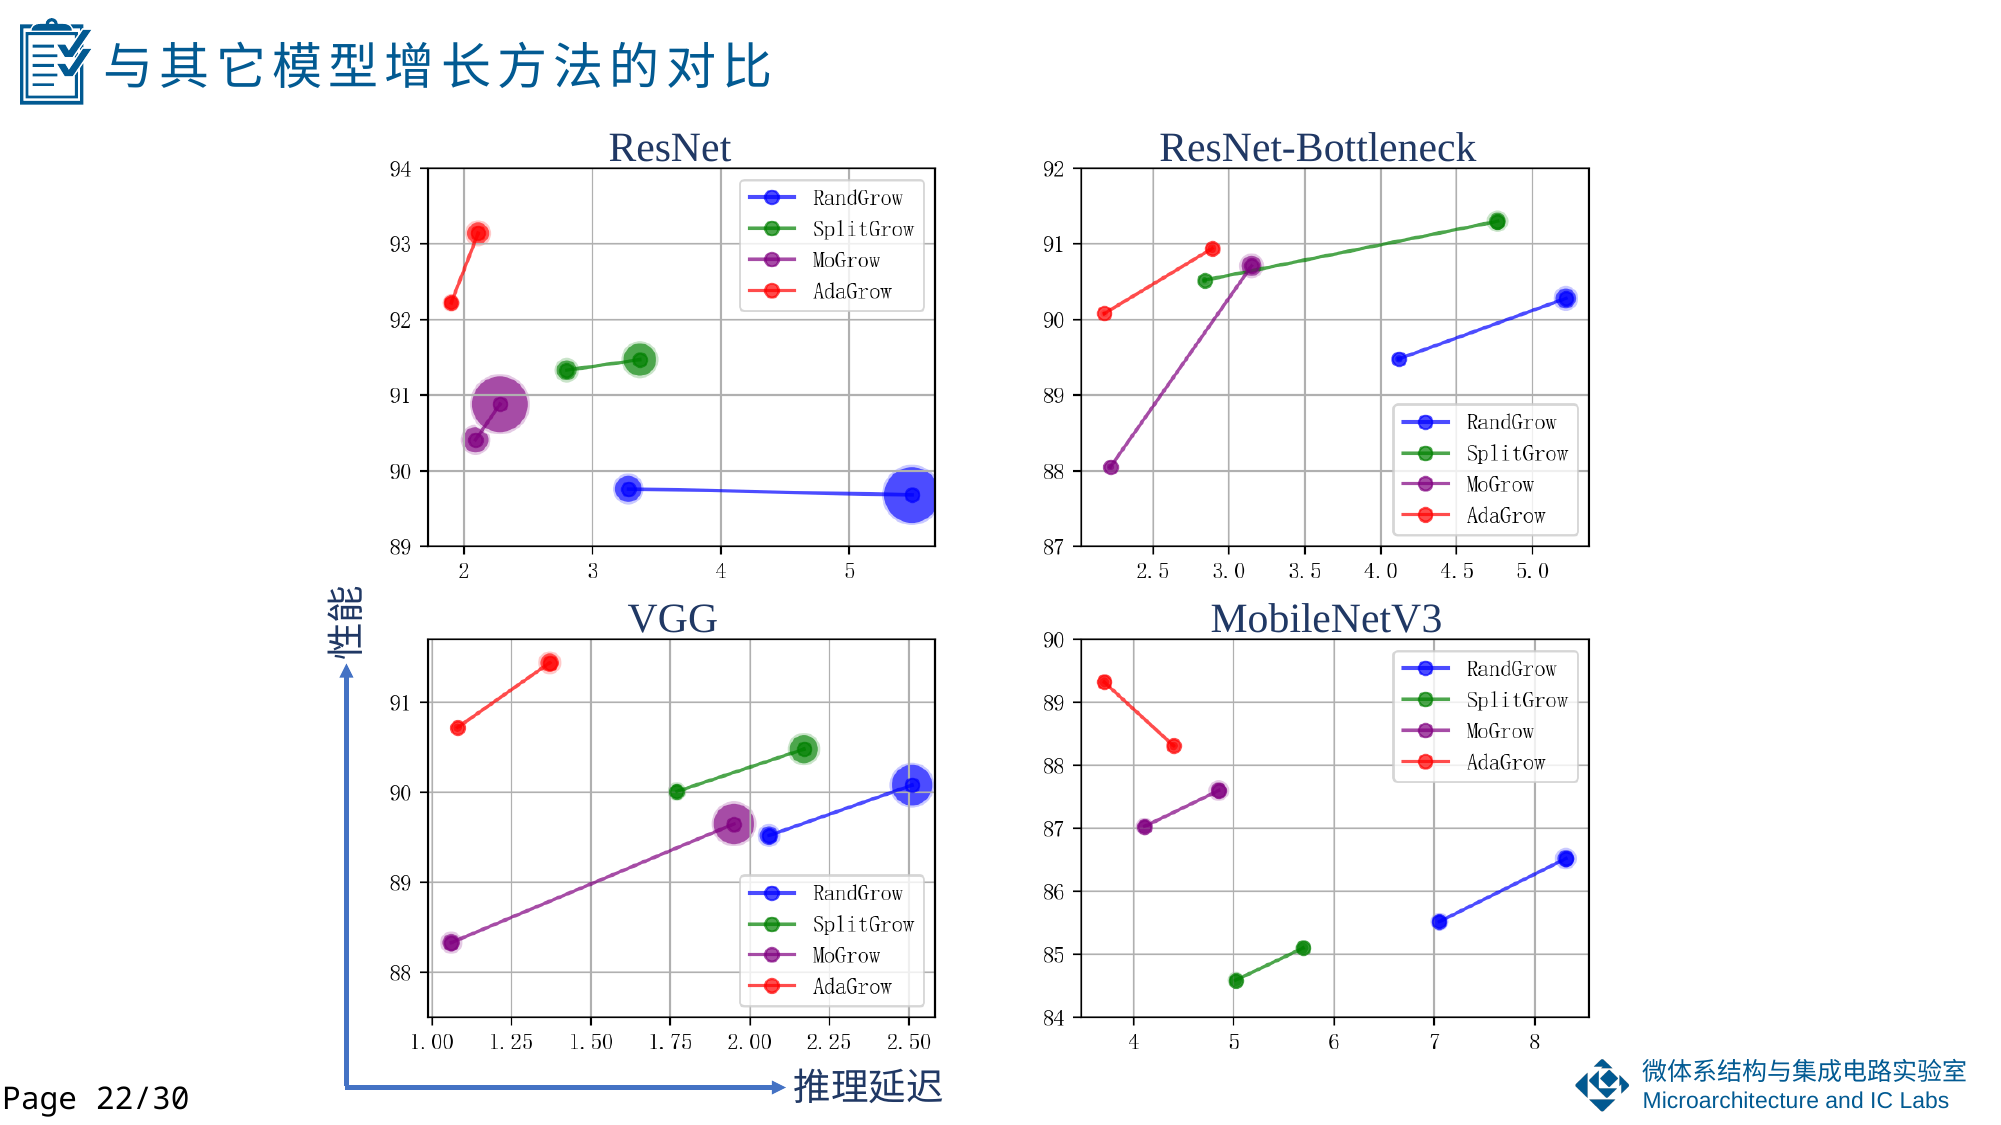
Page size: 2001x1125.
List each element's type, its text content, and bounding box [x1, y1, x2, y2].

text_box 推理延迟 [778, 1071, 959, 1116]
text_box 与其它模型增长方法的对比 [89, 27, 1368, 102]
text_box 性能 [314, 570, 346, 676]
text_box [20, 18, 89, 105]
text_box Page 22/30 [0, 1070, 205, 1123]
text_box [1572, 1054, 2000, 1115]
picture [346, 109, 1654, 1071]
